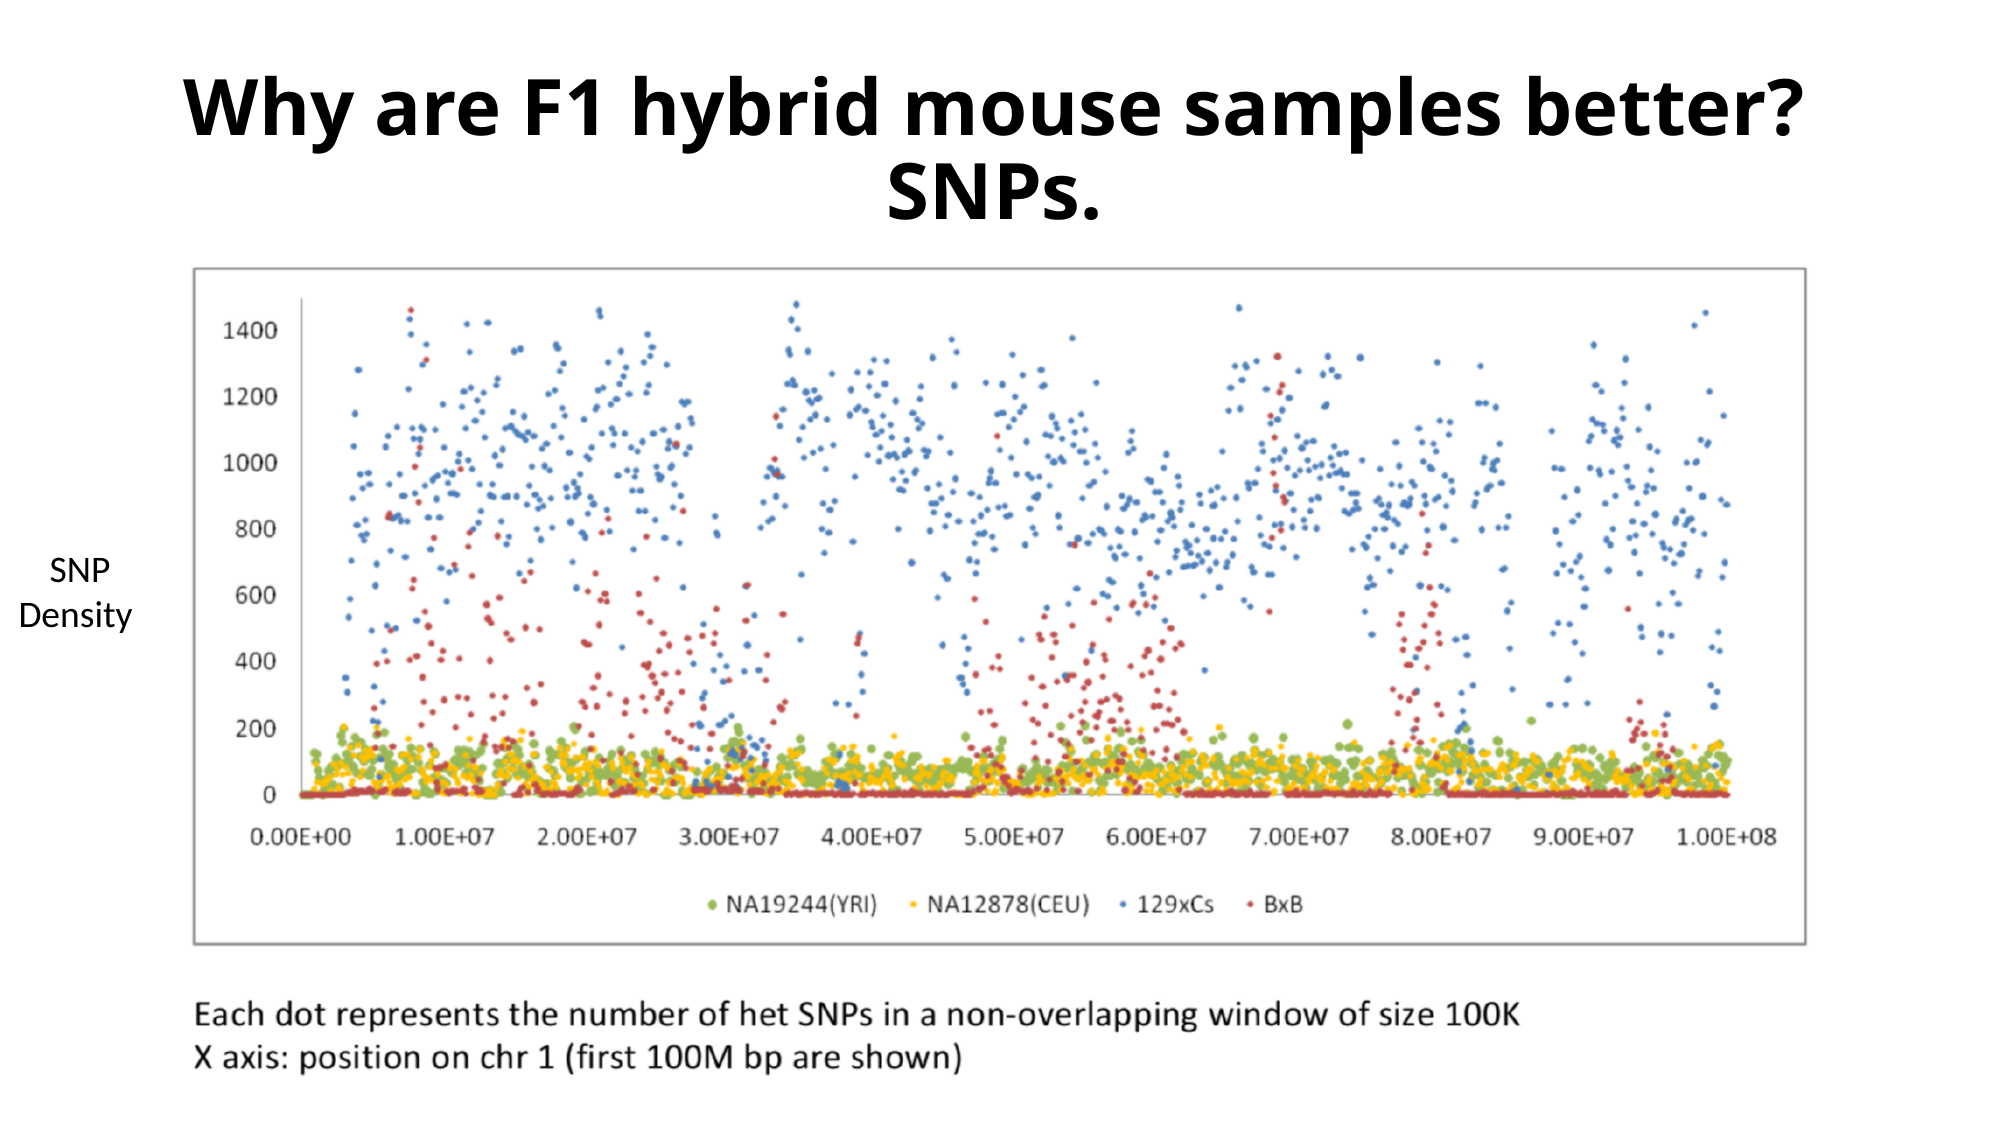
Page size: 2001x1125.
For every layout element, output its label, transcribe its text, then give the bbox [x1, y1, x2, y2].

text_box SNP Density [0, 537, 147, 688]
picture [147, 220, 1853, 1102]
title Why are F1 hybrid mouse samples better? SNPs. [137, 59, 1853, 245]
